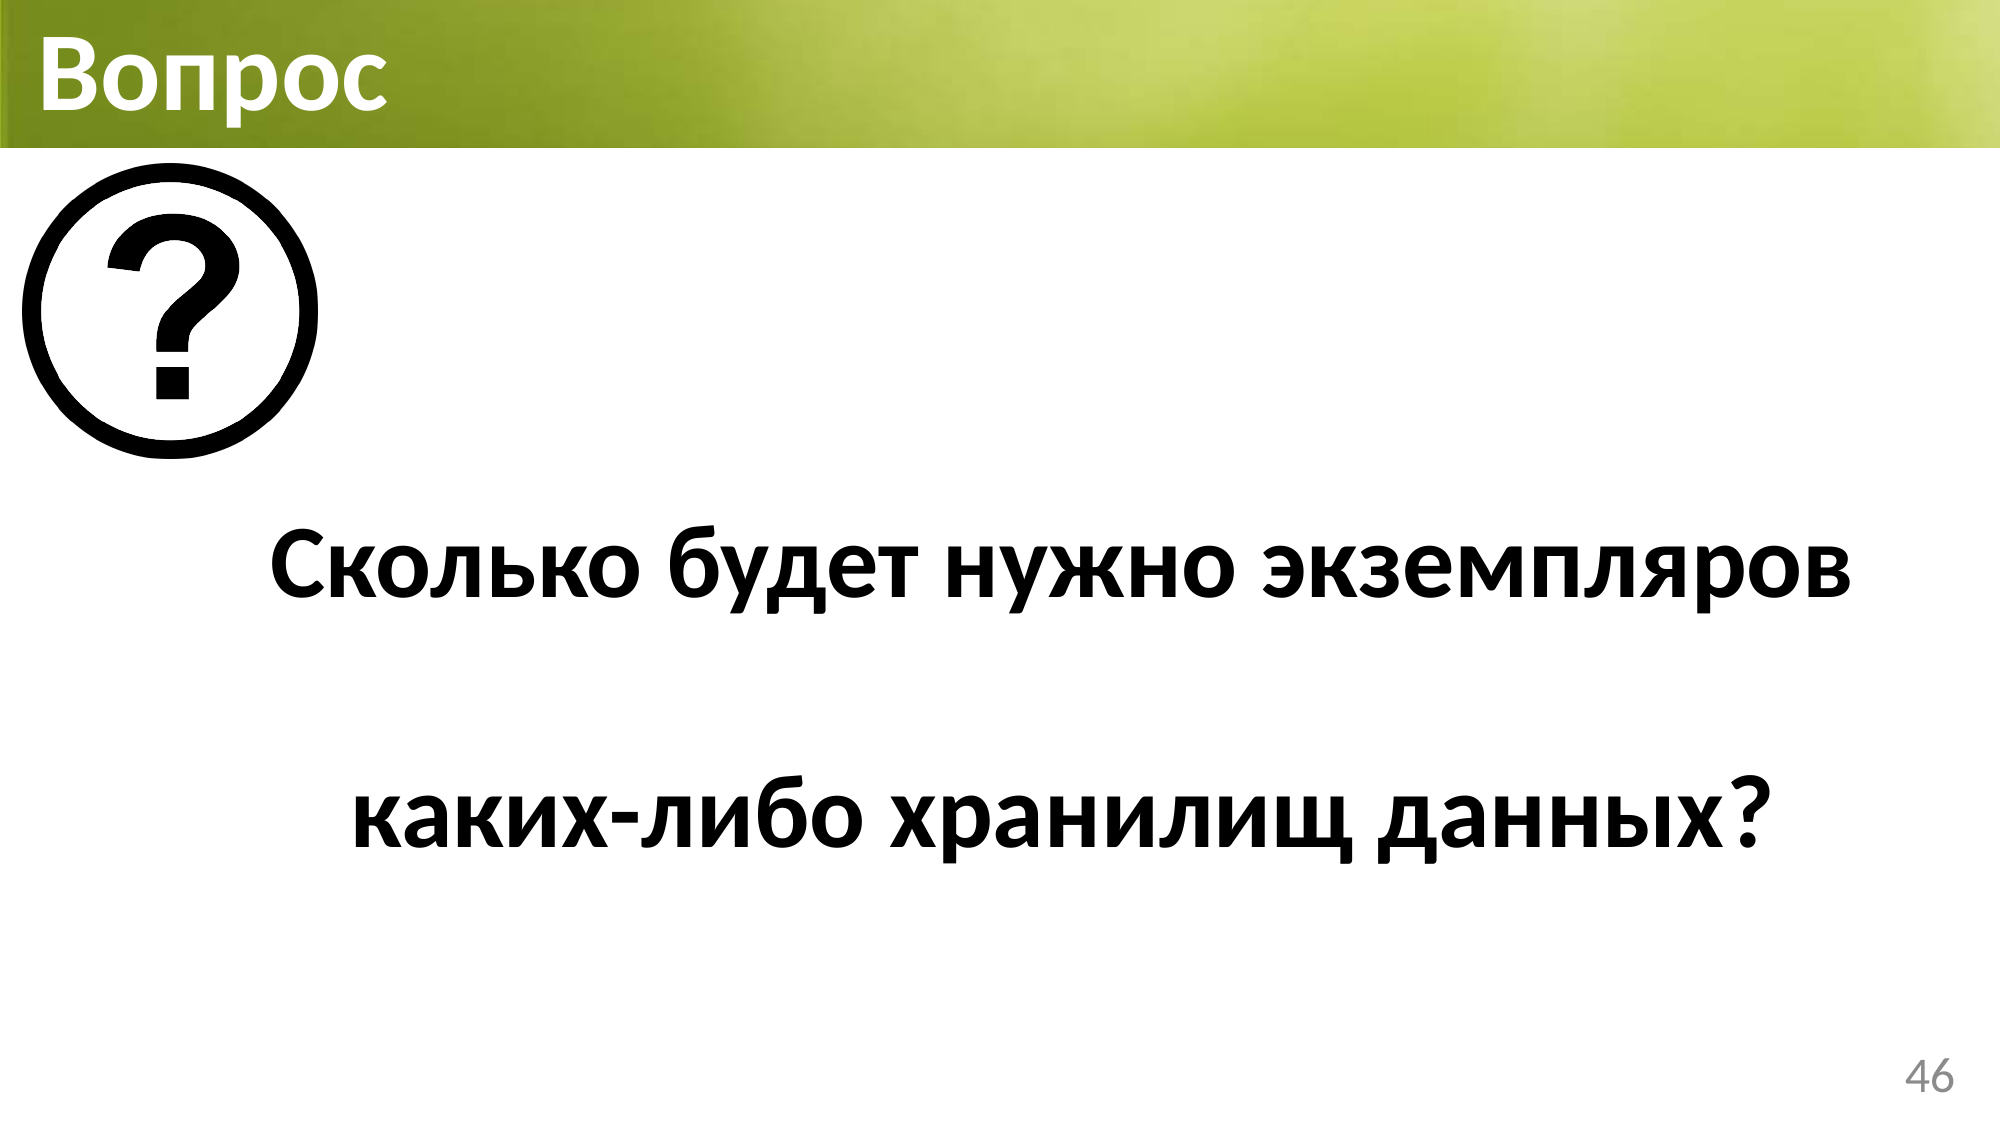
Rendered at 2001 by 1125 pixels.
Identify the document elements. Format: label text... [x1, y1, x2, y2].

list Сколько будет нужно экземпляров каких-либо хранилищ данных? [205, 360, 1920, 955]
picture [0, 0, 2000, 148]
picture [22, 163, 318, 459]
slide_number 46 [1520, 1042, 1971, 1103]
